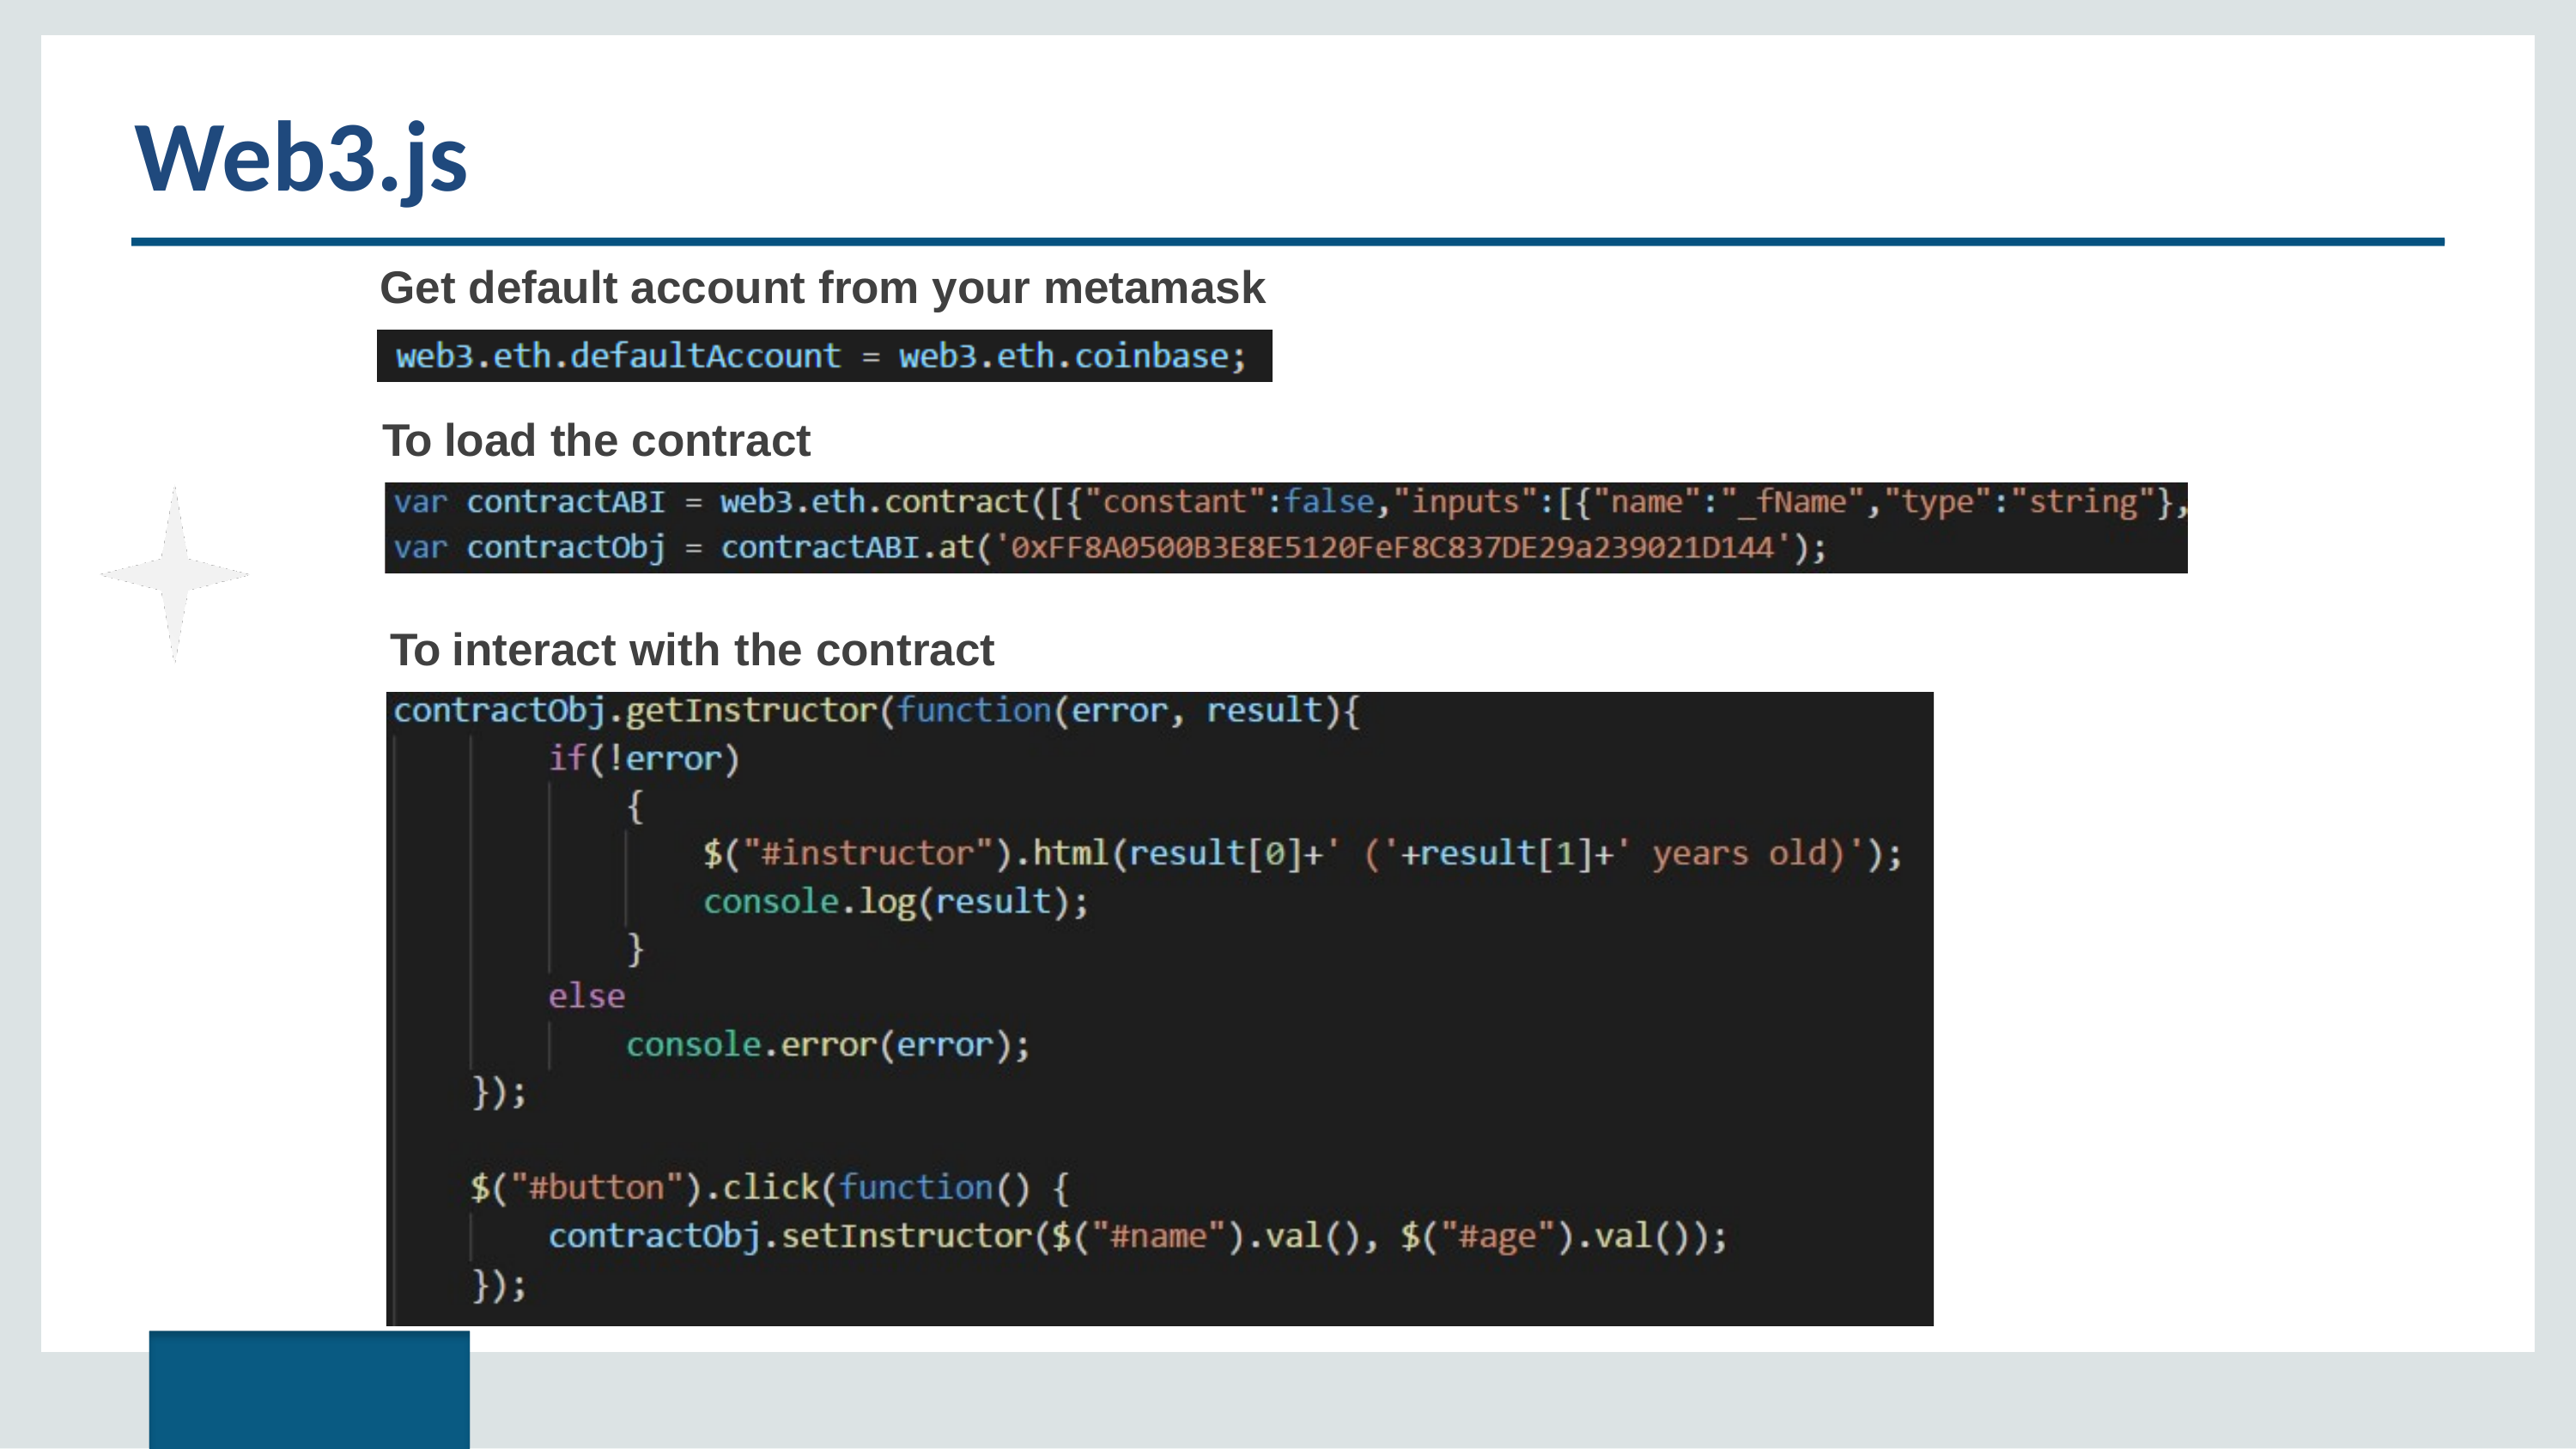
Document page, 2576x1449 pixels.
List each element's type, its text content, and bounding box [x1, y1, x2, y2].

text_box [377, 330, 1273, 382]
title Web3.js [132, 90, 2445, 333]
text_box Get default account from your metamask [377, 255, 1272, 313]
text_box [386, 692, 1935, 1326]
text_box To interact with the contract [387, 617, 1002, 676]
text_box [149, 1331, 471, 1449]
text_box To load the contract [380, 408, 818, 466]
text_box [385, 482, 2188, 573]
text_box [99, 484, 250, 664]
